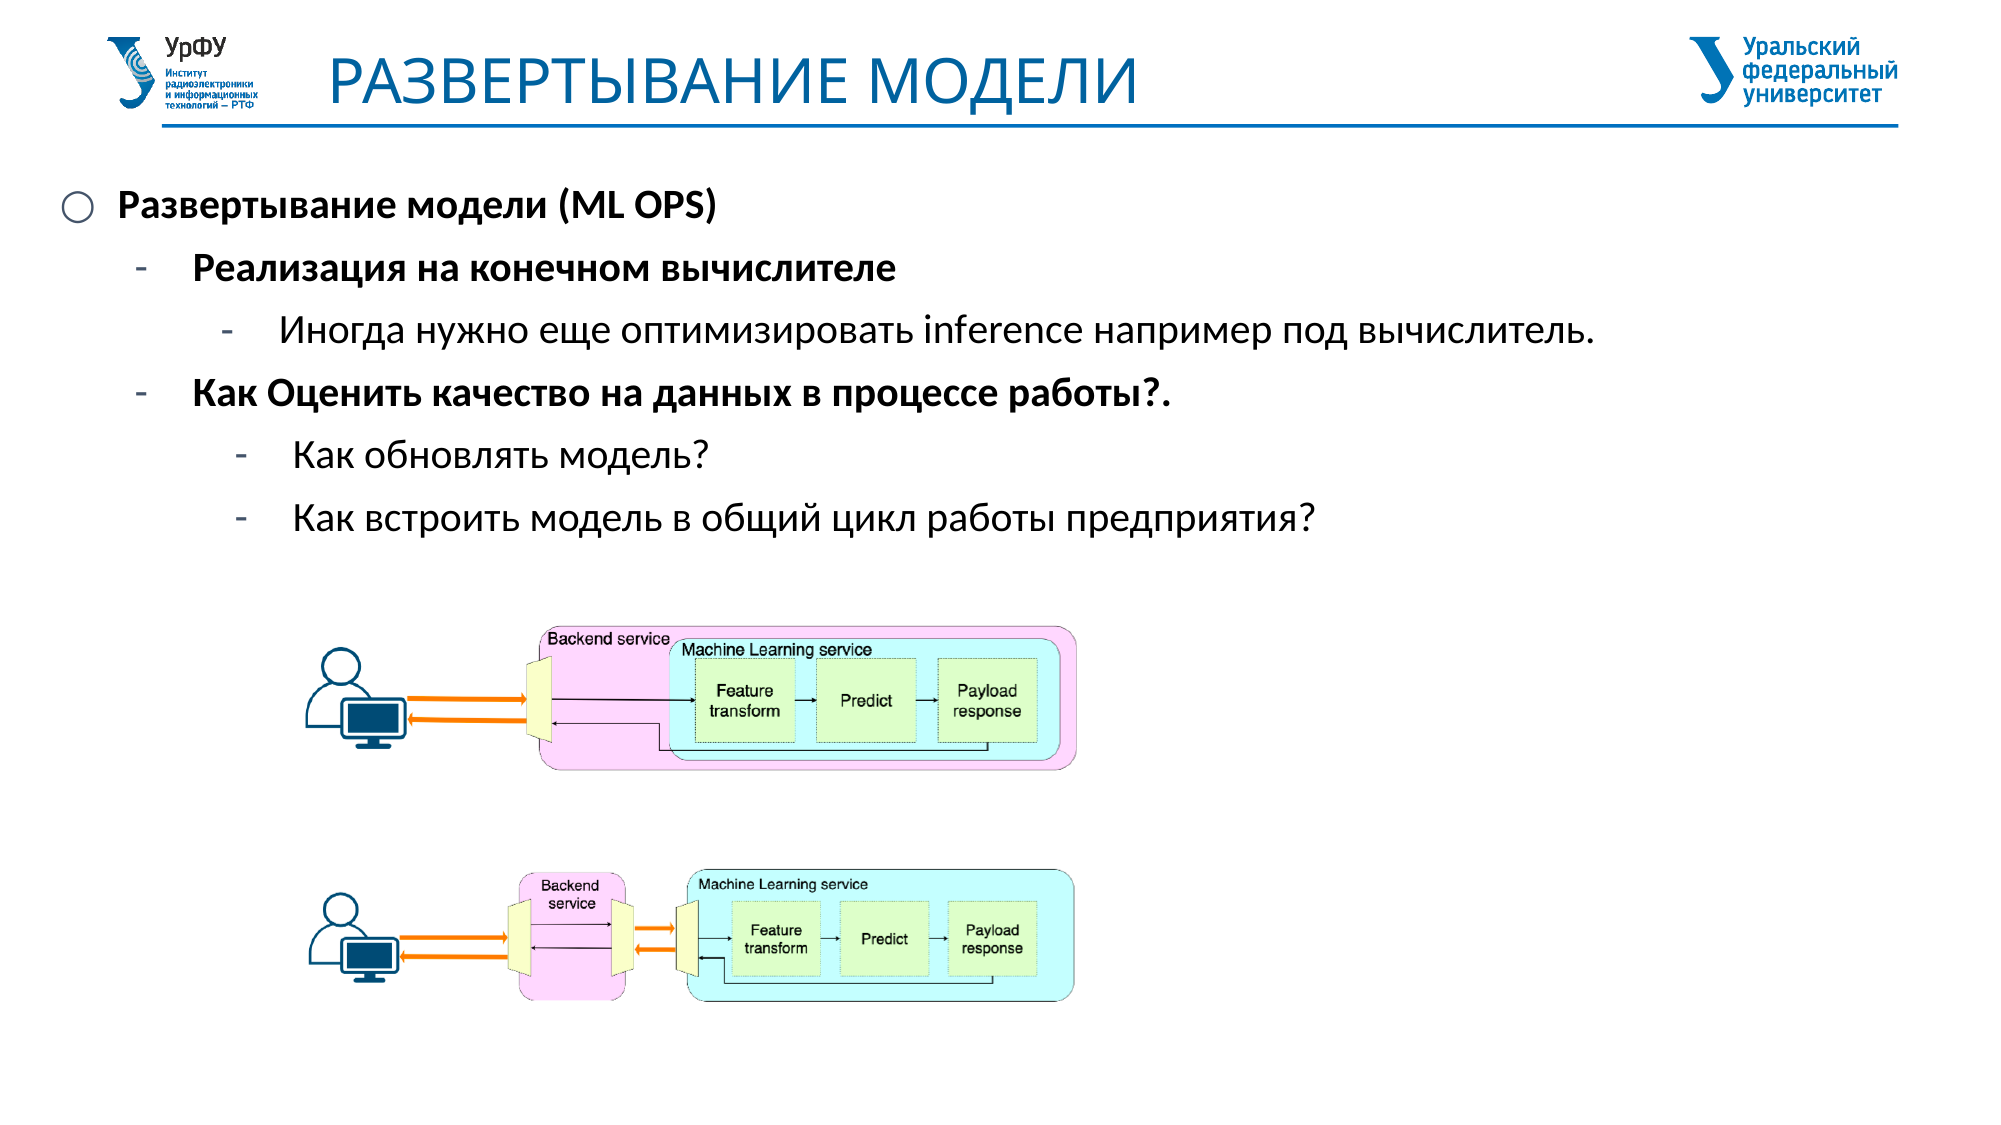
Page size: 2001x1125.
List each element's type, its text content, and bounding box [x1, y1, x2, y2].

picture [296, 563, 1087, 1098]
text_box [106, 35, 1899, 128]
text_box Развертывание модели (ML OPS) Реализация на конечном вычислителе Иногда нужно еще оптимизировать inference например под вычислитель. Как Оценить качество на данных в процессе работы?. Как обновлять модель? Как встроить модель в общий цикл работы предприятия? [22, 144, 1922, 560]
